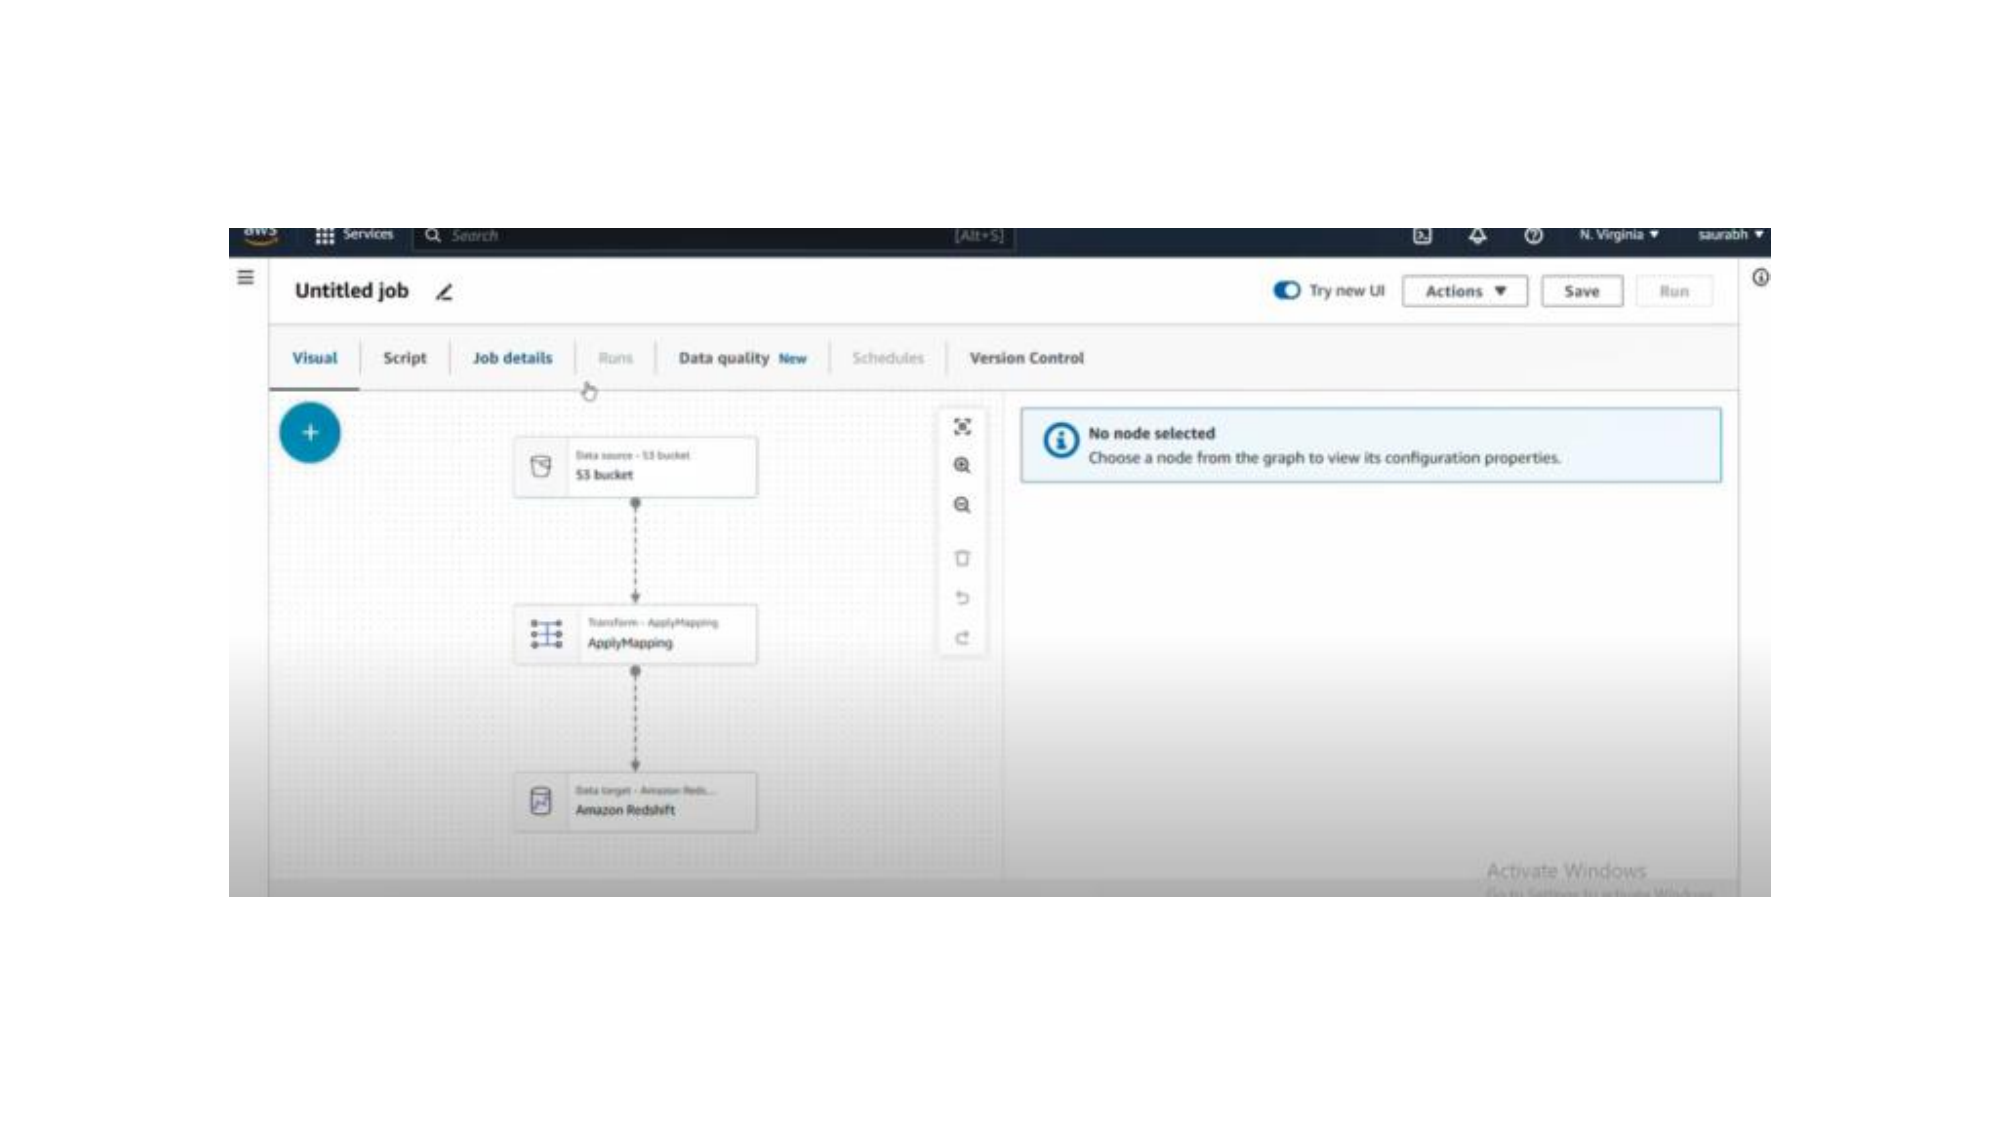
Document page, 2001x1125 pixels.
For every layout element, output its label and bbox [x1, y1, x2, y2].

picture [229, 228, 1771, 897]
